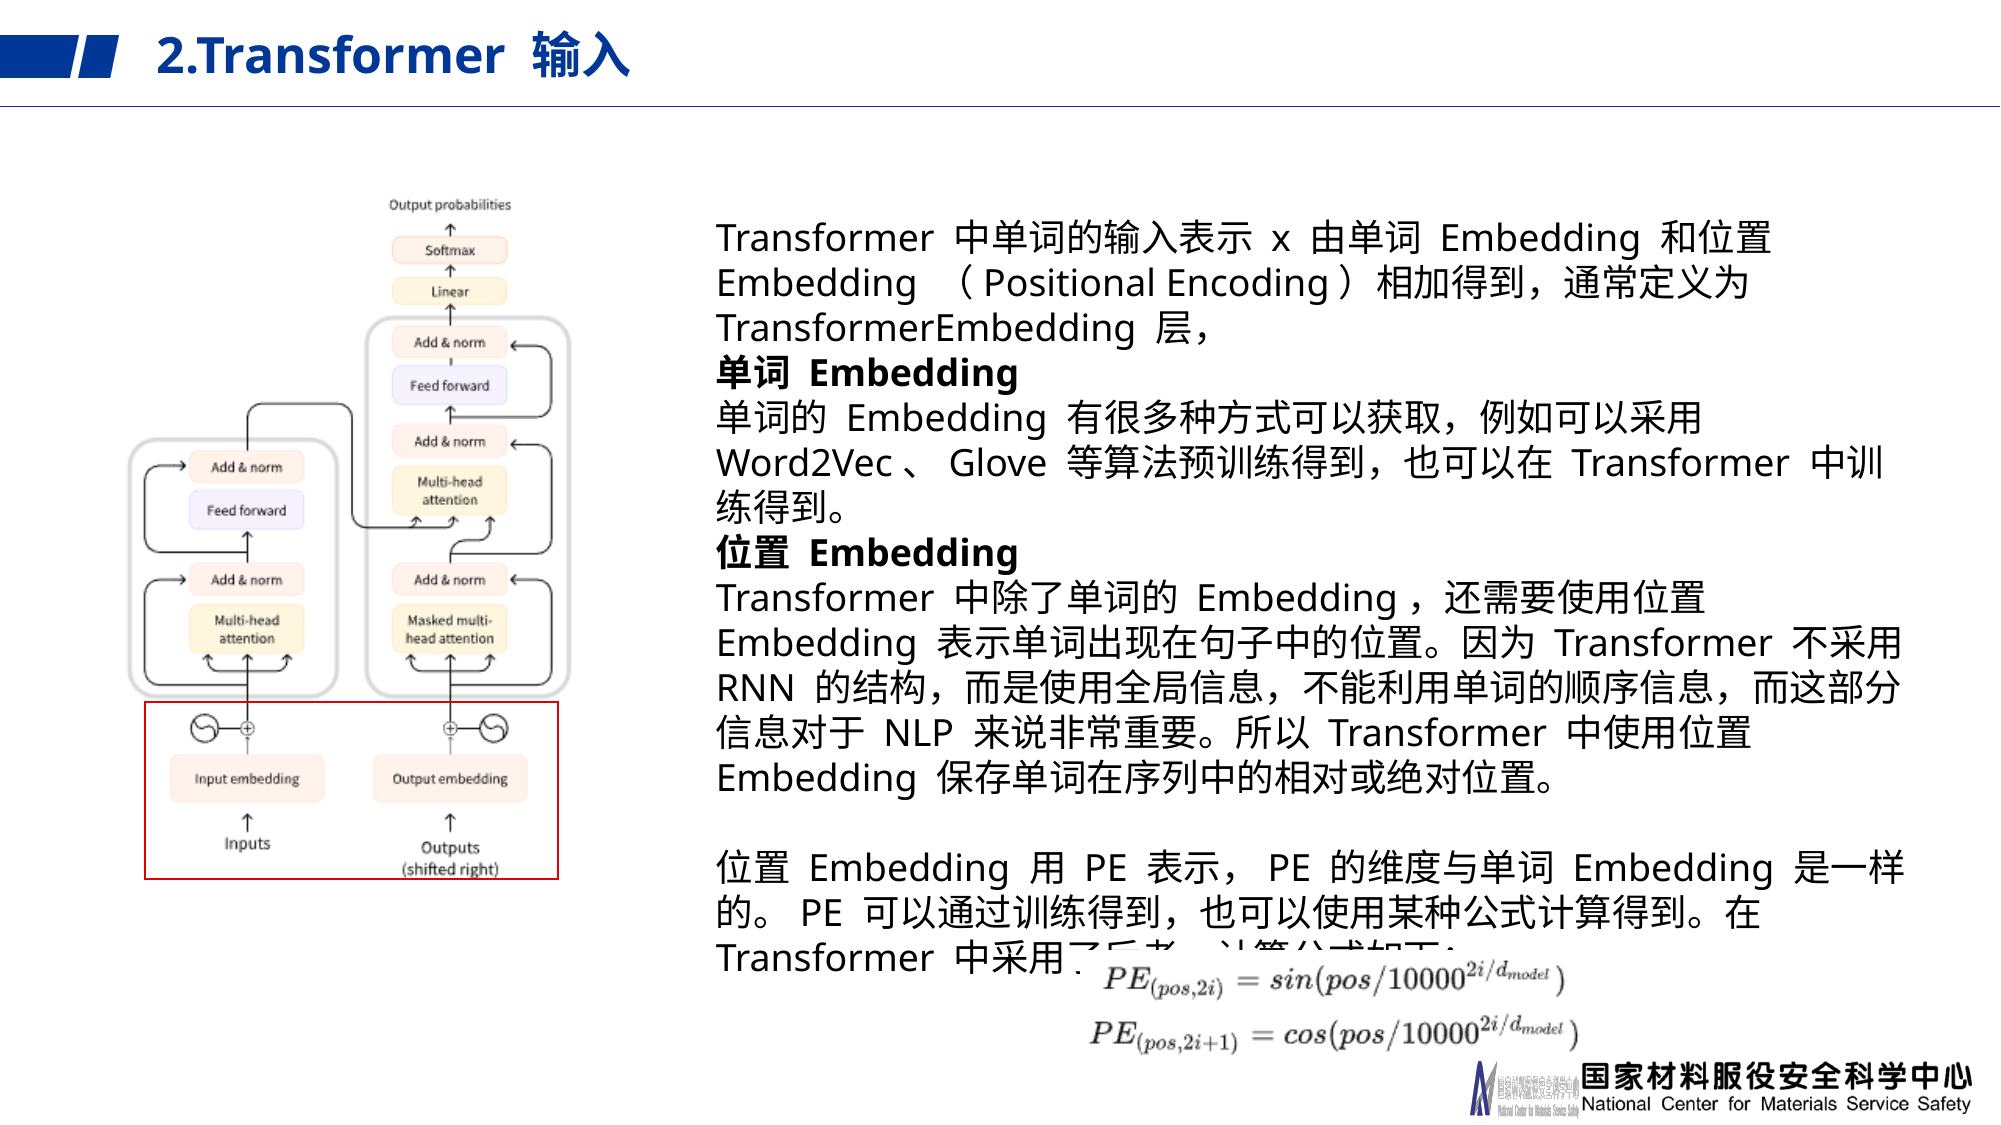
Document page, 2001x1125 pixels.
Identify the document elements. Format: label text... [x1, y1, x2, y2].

text_box 2.Transformer 输入 [142, 15, 647, 91]
picture [114, 183, 598, 879]
picture [1470, 1077, 1579, 1119]
text_box Transformer 中单词的输入表示 x 由单词 Embedding 和位置 Embedding （Positional Encoding）相加得到，通常定义为 TransformerEmbedding 层， 单词 Embedding 单词的 Embedding 有很多种方式可以获取，例如可以采用 Word2Vec、Glove 等算法预训练得到，也可以在 Transformer 中训练得到。 位置 Embedding Transformer 中除了单词的 Embedding，还需要使用位置 Embedding 表示单词出现在句子中的位置。因为 Transformer 不采用 RNN 的结构，而是使用全局信息，不能利用单词的顺序信息，而这部分信息对于 NLP 来说非常重要。所以 Transformer 中使用位置 Embedding 保存单词在序列中的相对或绝对位置。 位置 Embedding 用 PE 表示，PE 的维度与单词 Embedding 是一样的。PE 可以通过训练得到，也可以使用某种公式计算得到。在 Transformer 中采用了后者，计算公式如下： [701, 206, 1935, 1077]
picture [0, 35, 119, 78]
picture [1080, 950, 1626, 1062]
